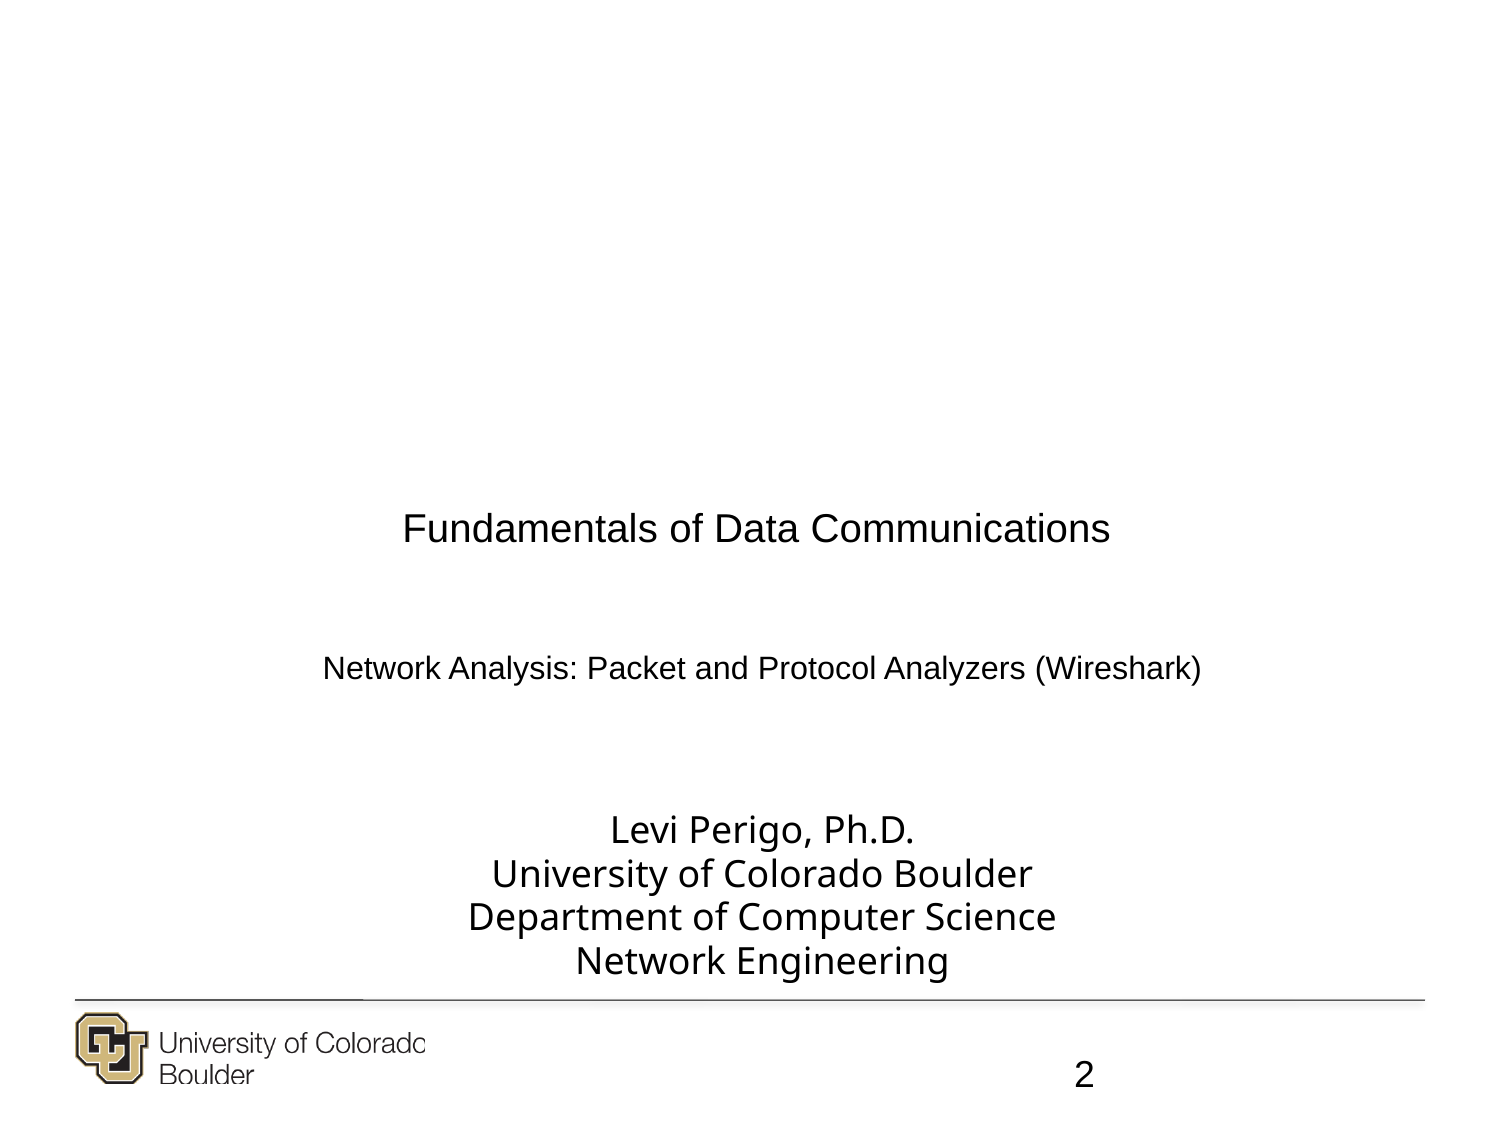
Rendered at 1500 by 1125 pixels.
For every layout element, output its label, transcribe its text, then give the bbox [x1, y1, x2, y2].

subtitle Levi Perigo, Ph.D. University of Colorado Boulder Department of Computer Science Network Engineering [93, 755, 1432, 1043]
title Fundamentals of Data Communications Network Analysis: Packet and Protocol Analyzers (Wireshark) [125, 490, 1401, 732]
slide_number 2 [1059, 1042, 1397, 1103]
